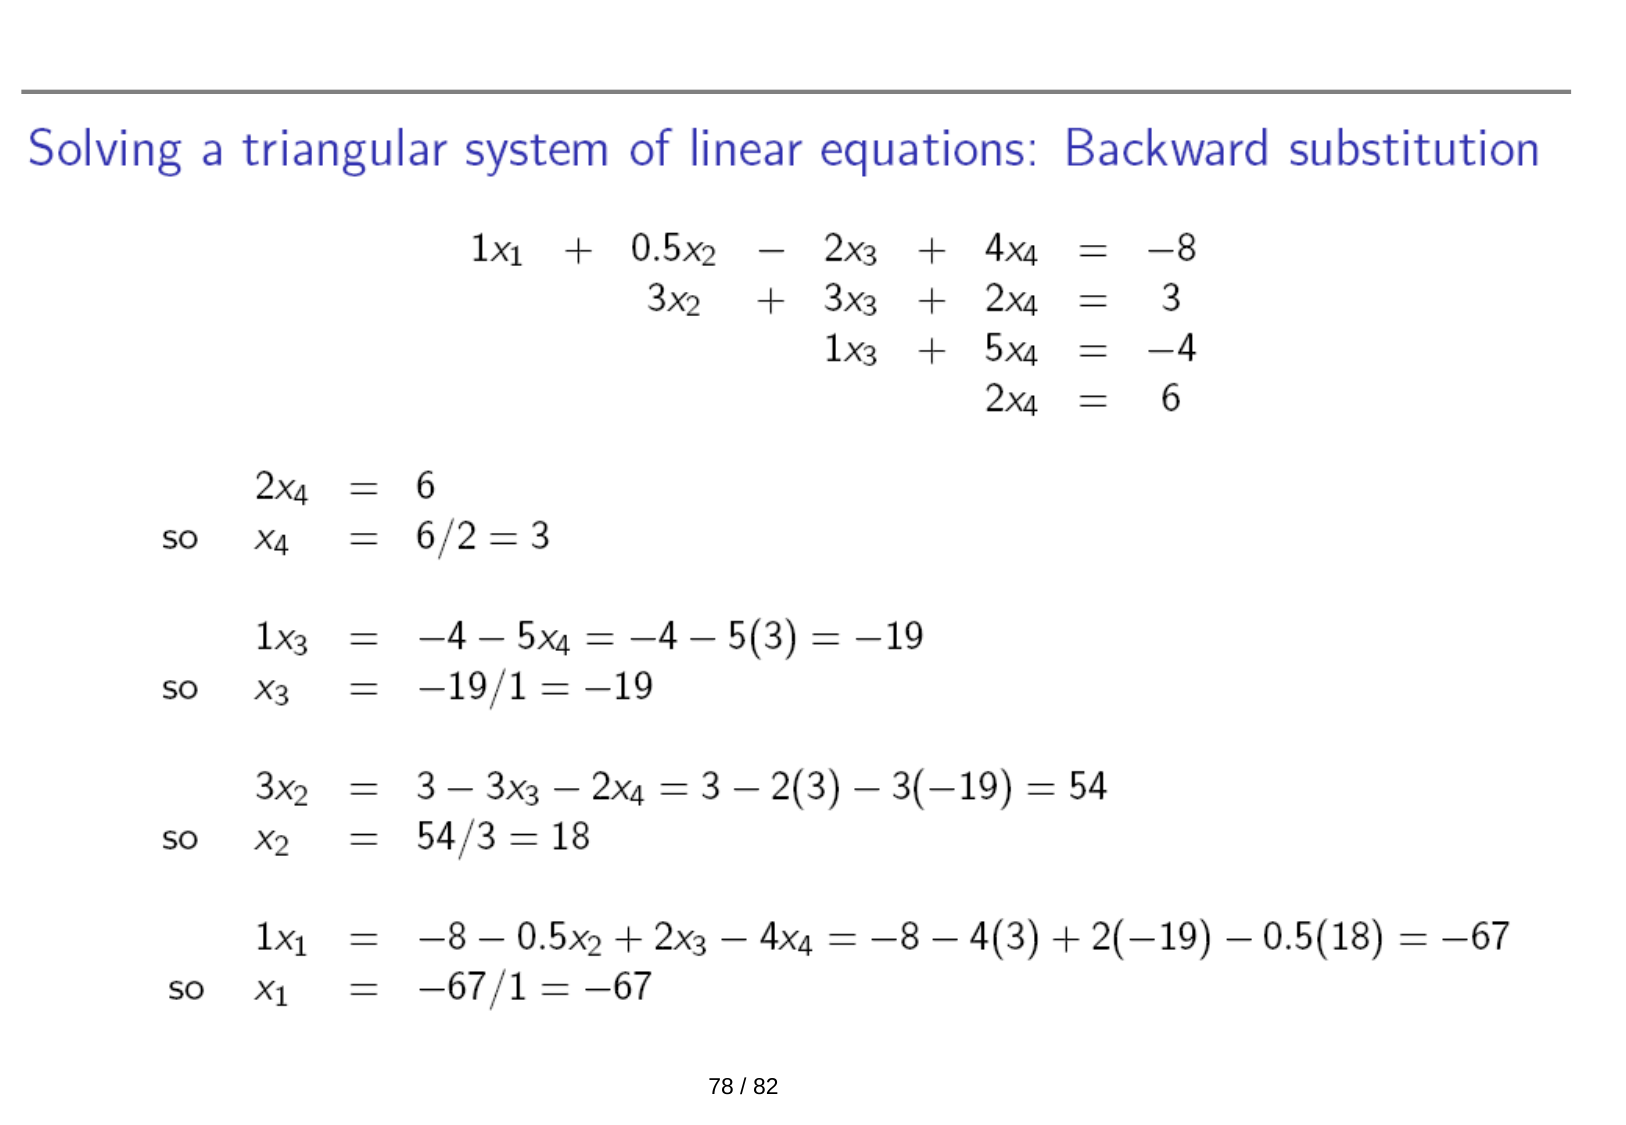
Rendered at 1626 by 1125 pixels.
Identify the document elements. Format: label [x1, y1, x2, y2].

picture [18, 111, 1607, 1014]
